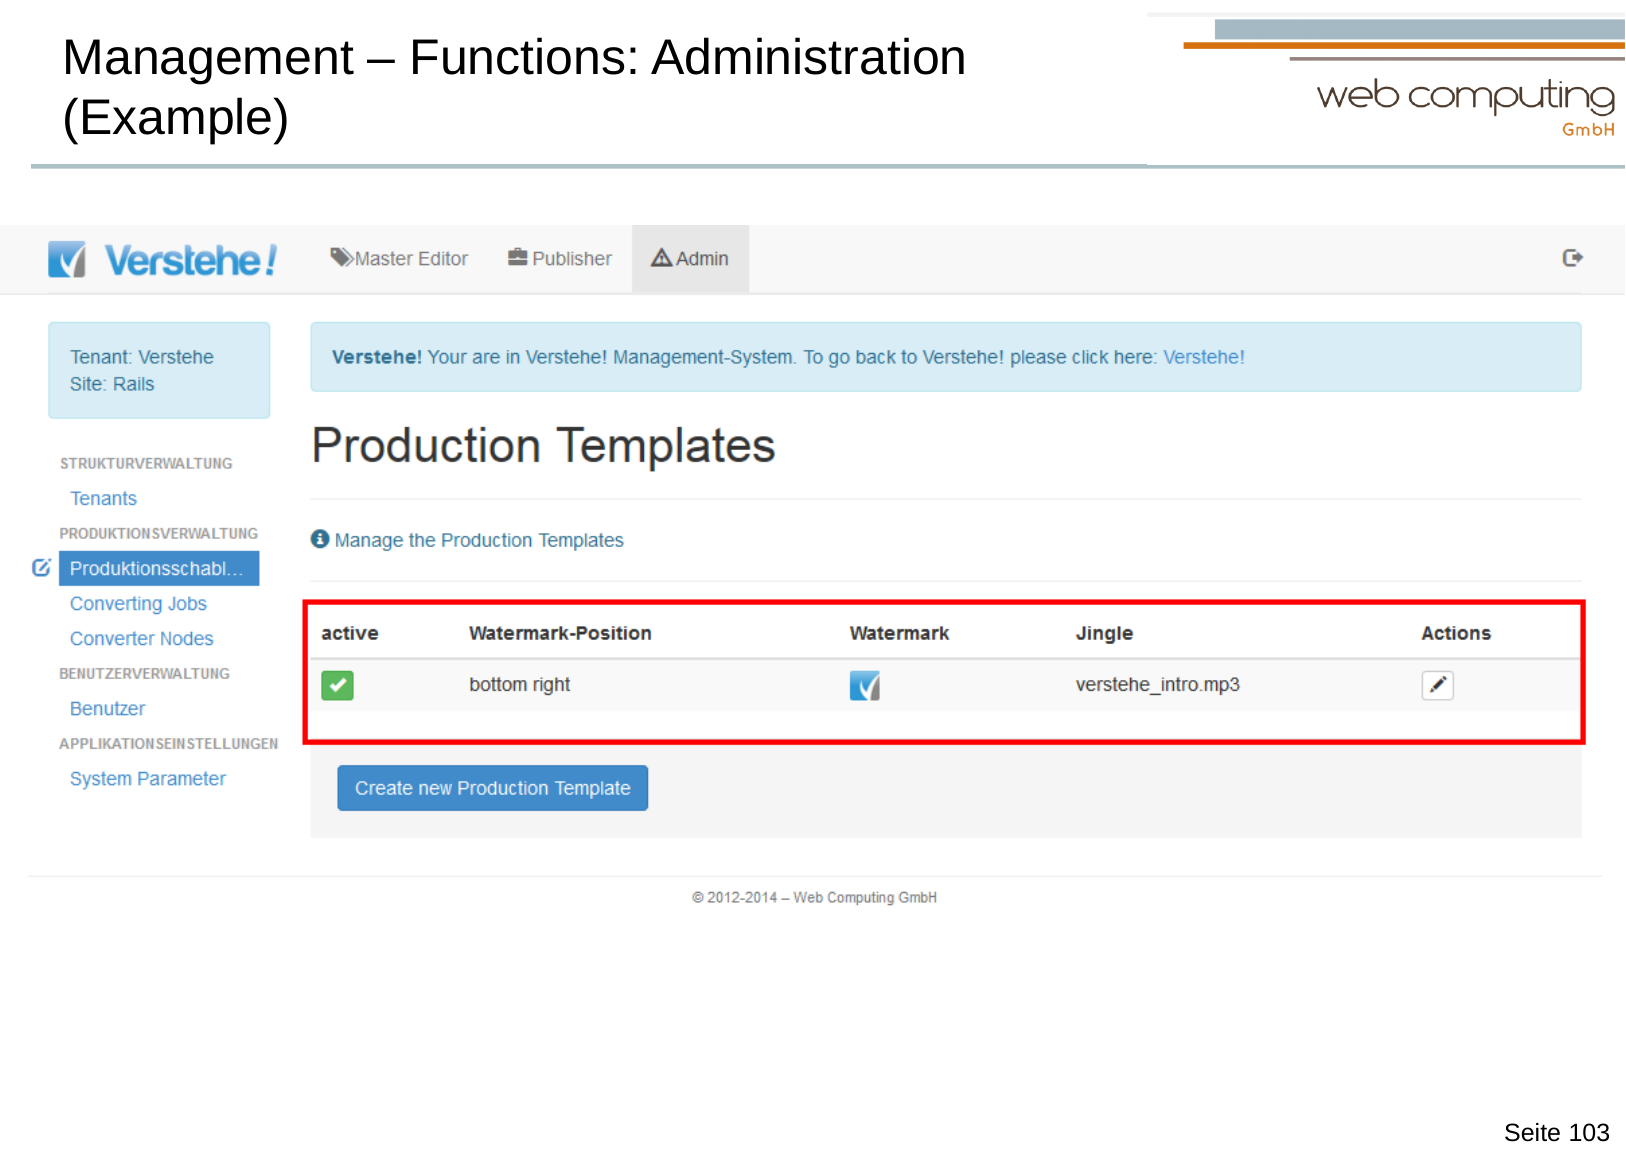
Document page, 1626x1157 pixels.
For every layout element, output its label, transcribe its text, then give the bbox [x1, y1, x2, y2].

slide_number Seite 103 [1427, 1108, 1625, 1157]
picture [0, 225, 1625, 931]
picture [1147, 5, 1625, 165]
title Management – Functions: Administration (Example) [47, 26, 1148, 143]
